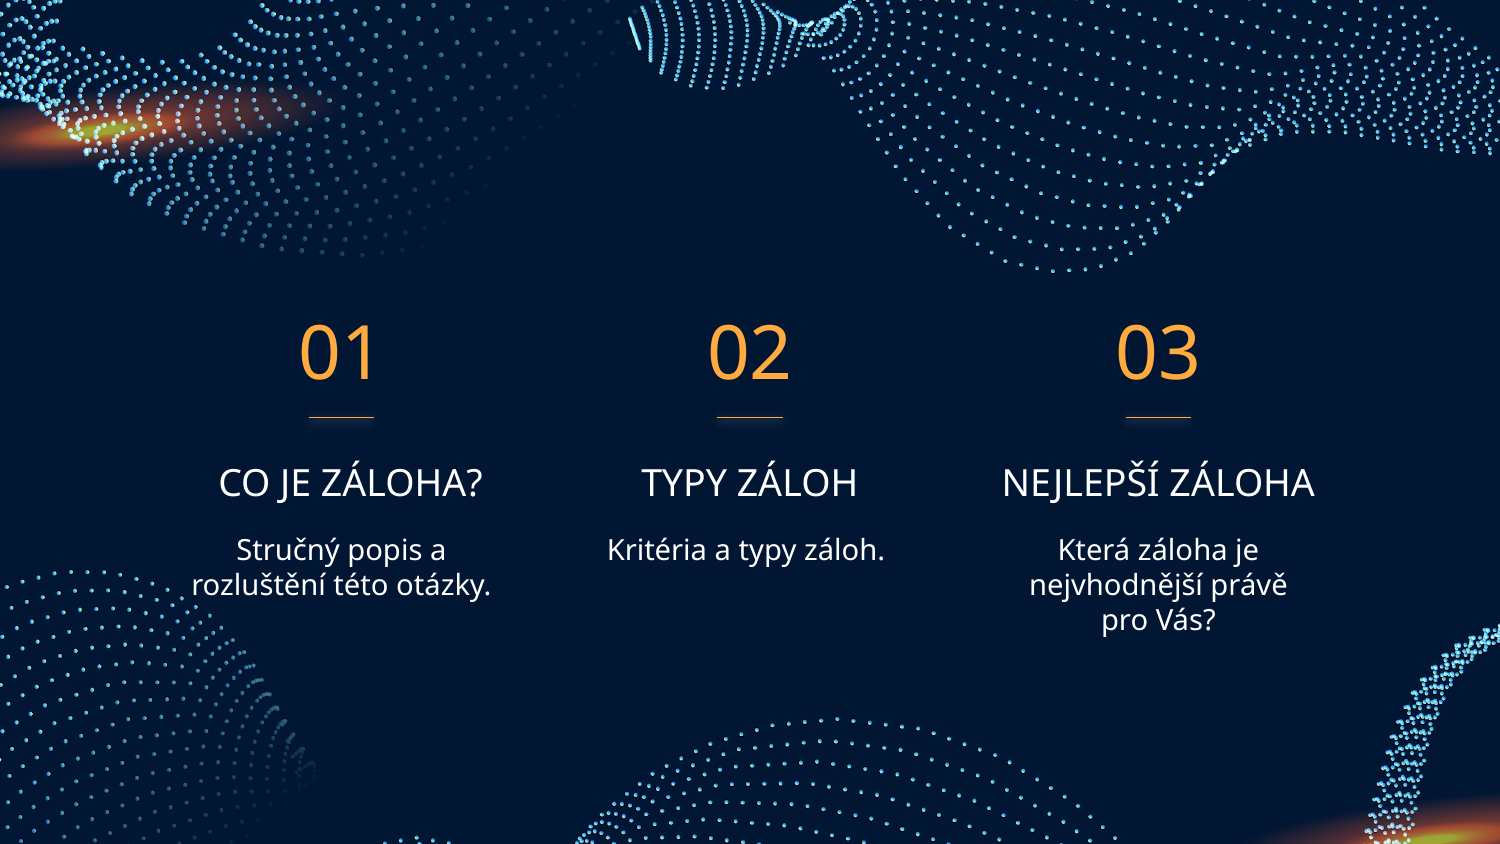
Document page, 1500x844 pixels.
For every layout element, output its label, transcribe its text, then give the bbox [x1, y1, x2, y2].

title TYPY ZÁLOH [580, 429, 920, 516]
title 02 [580, 290, 920, 410]
title 01 [171, 290, 512, 410]
picture [0, 0, 1500, 844]
title CO JE ZÁLOHA? [171, 429, 530, 519]
title NEJLEPŠÍ ZÁLOHA [958, 429, 1359, 519]
subtitle Kritéria a typy záloh. [580, 516, 920, 719]
subtitle Která záloha je nejvhodnější právě pro Vás? [988, 516, 1328, 719]
title 03 [988, 290, 1328, 410]
subtitle Stručný popis a rozluštění této otázky. [171, 516, 512, 719]
